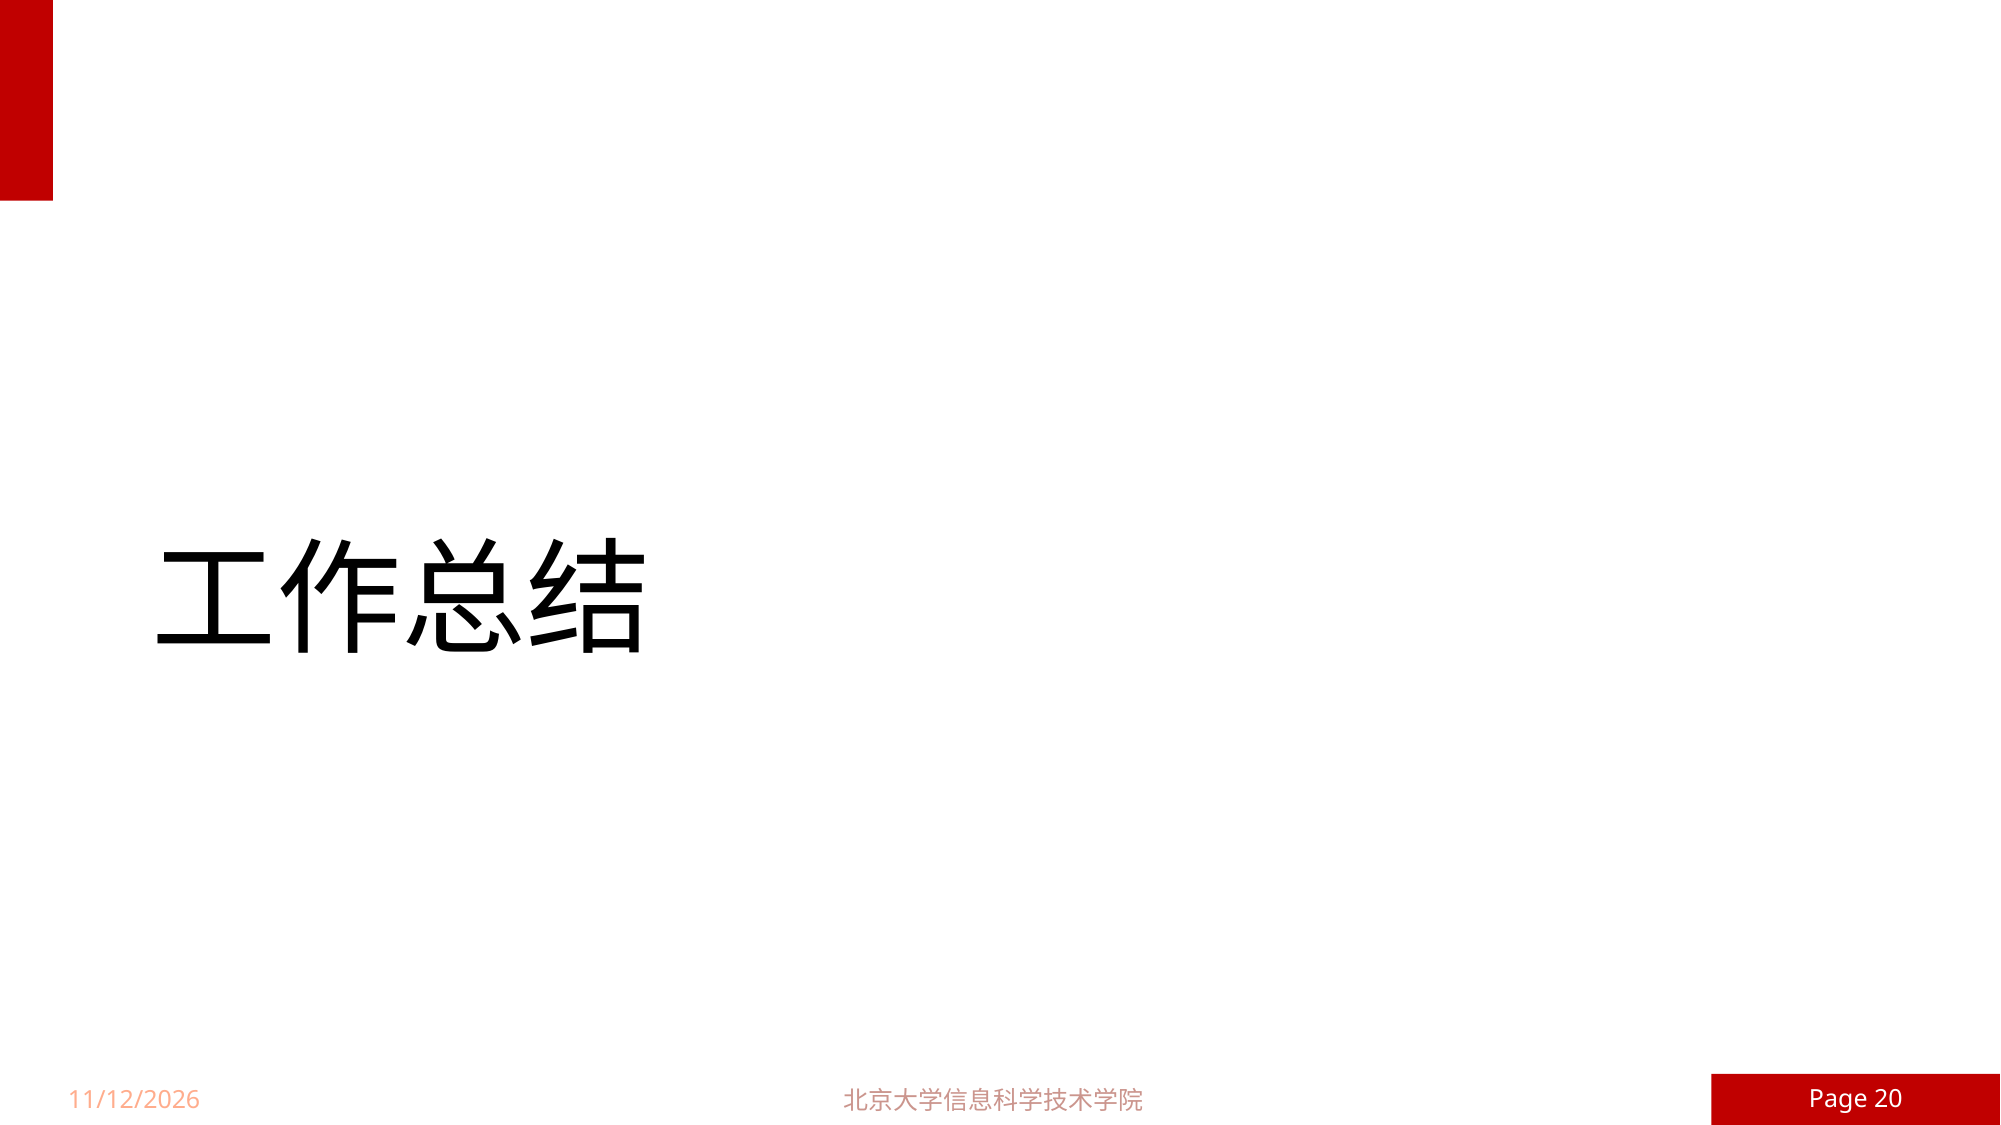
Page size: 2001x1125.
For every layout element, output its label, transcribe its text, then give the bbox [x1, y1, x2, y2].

slide_number Page 20 [1711, 1073, 2000, 1125]
footer 北京大学信息科学技术学院 [656, 1073, 1332, 1125]
title 工作总结 [136, 280, 1862, 679]
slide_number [52, 1076, 503, 1125]
